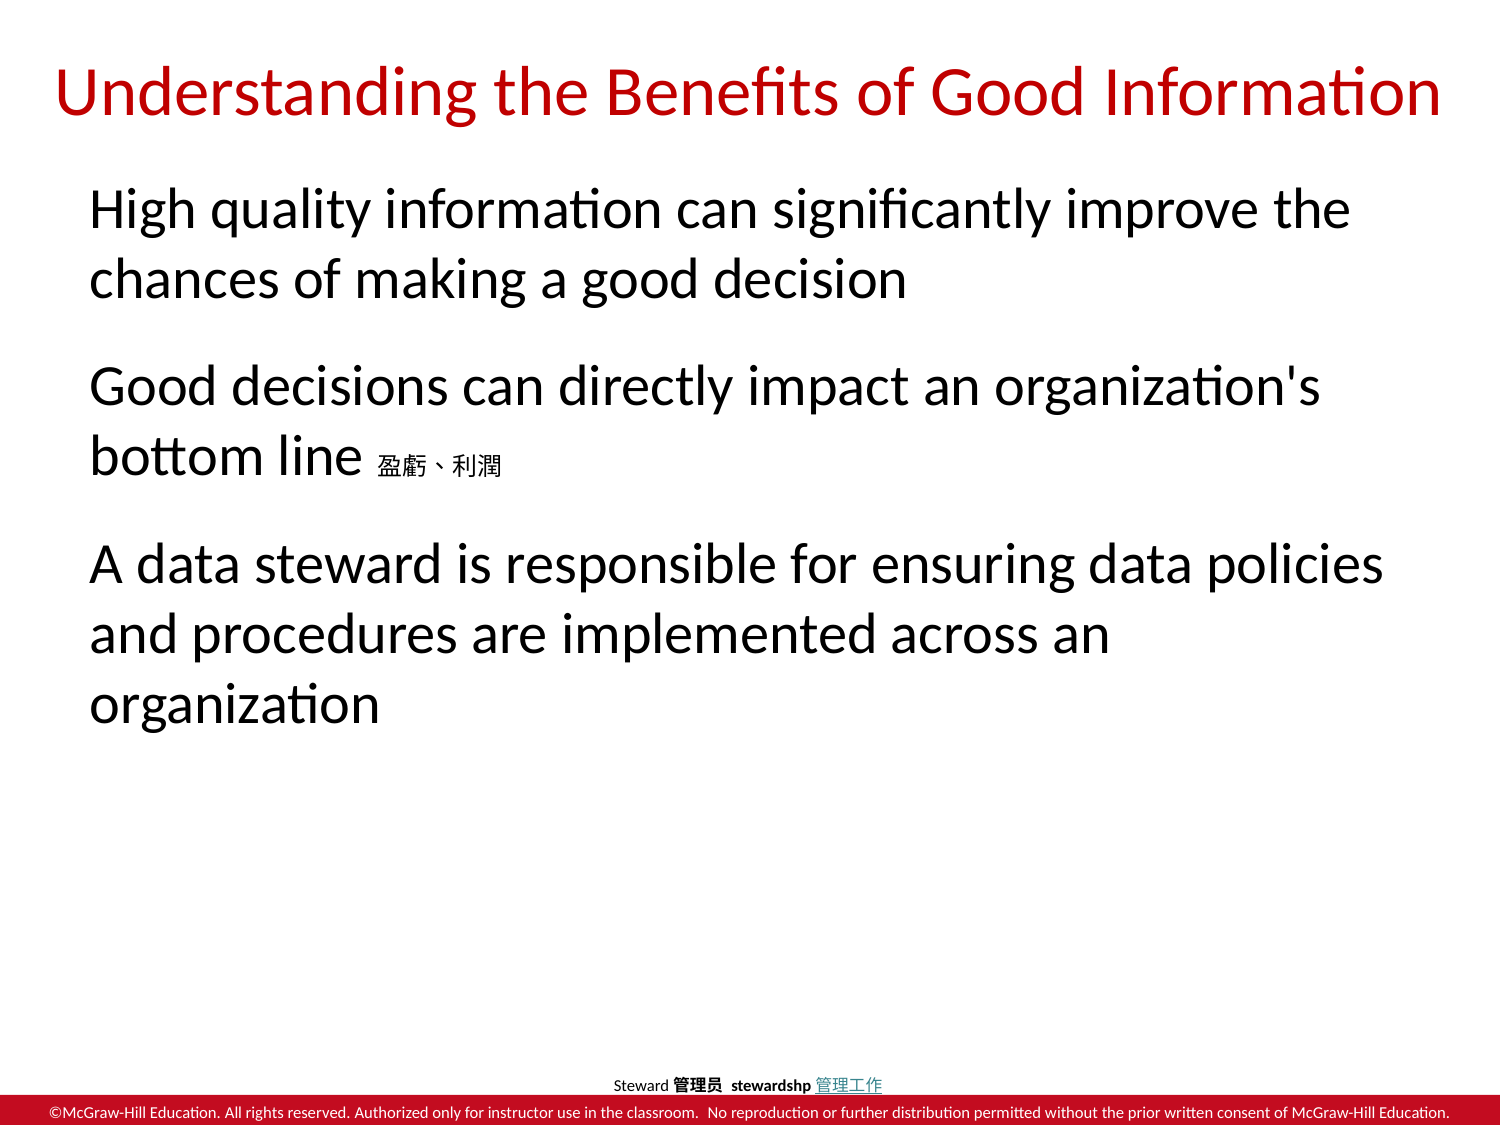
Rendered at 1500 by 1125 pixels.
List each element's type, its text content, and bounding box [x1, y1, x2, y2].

list Steward管理员 stewardshp管理工作 [568, 1074, 932, 1092]
list High quality information can significantly improve the chances of making a good decision Good decisions can directly impact an organization's bottom line盈虧、利潤 A data steward is responsible for ensuring data policies and procedures are implemented across an organization [75, 162, 1425, 1075]
title Understanding the Benefits of Good Information [0, 37, 1500, 138]
